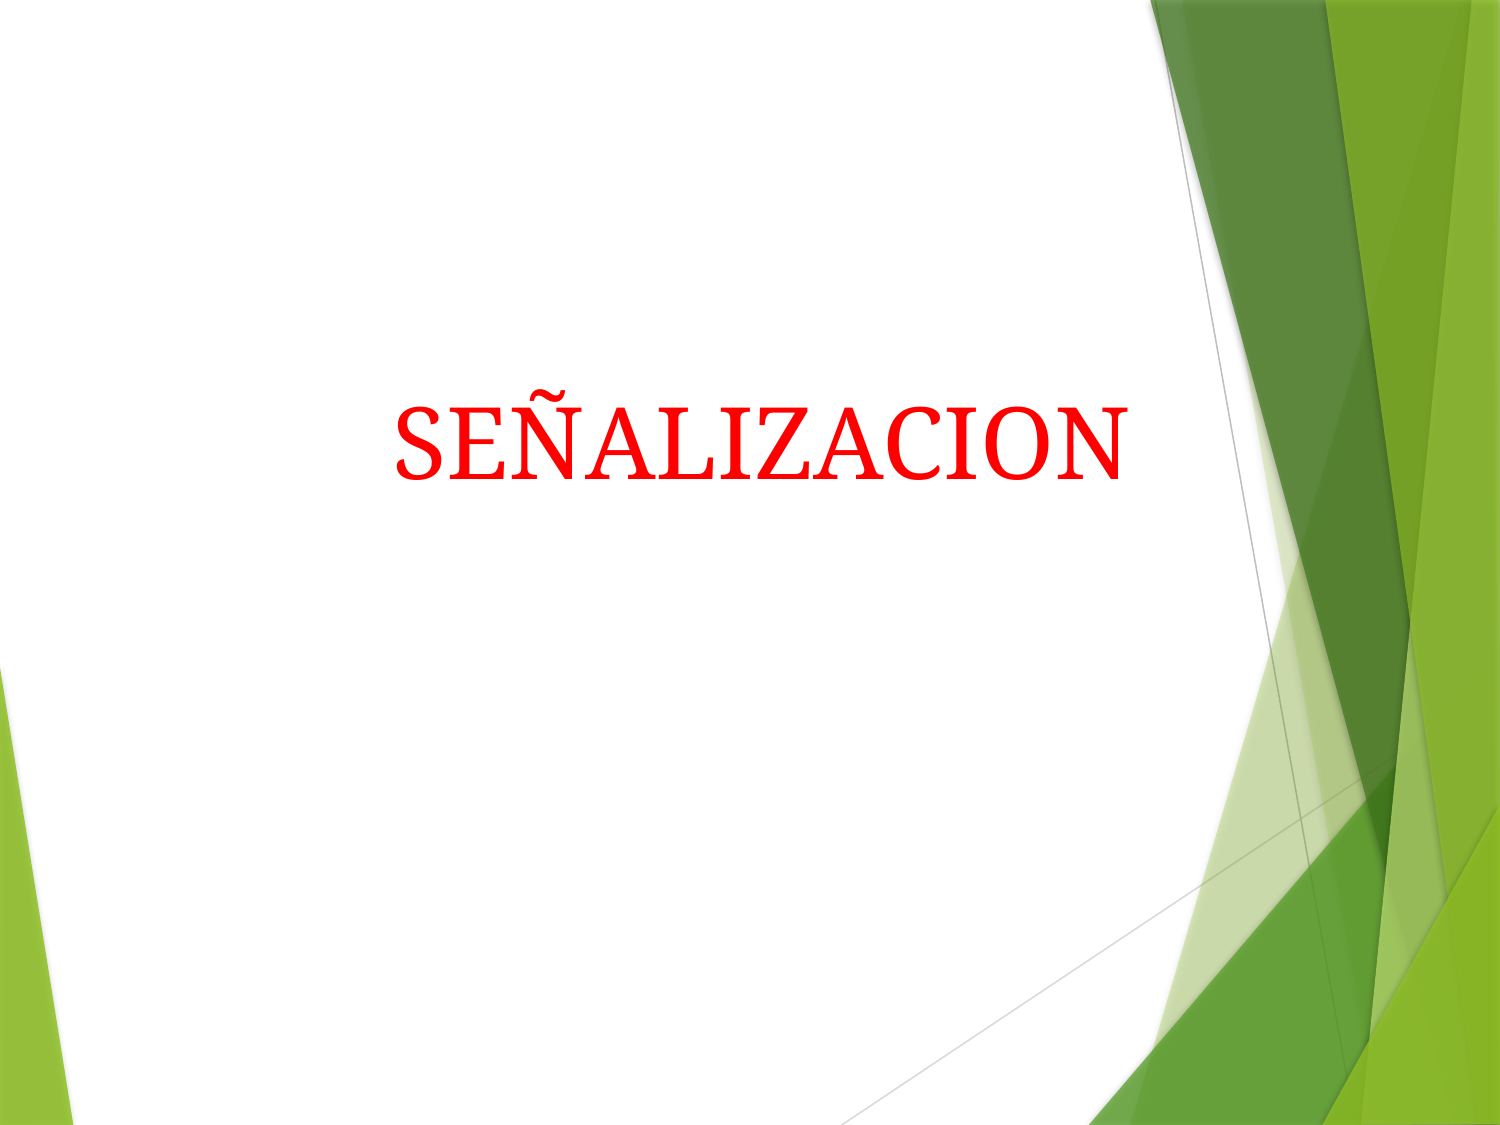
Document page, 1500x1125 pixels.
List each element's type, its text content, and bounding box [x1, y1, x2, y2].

text_box SEÑALIZACION [64, 314, 1459, 386]
